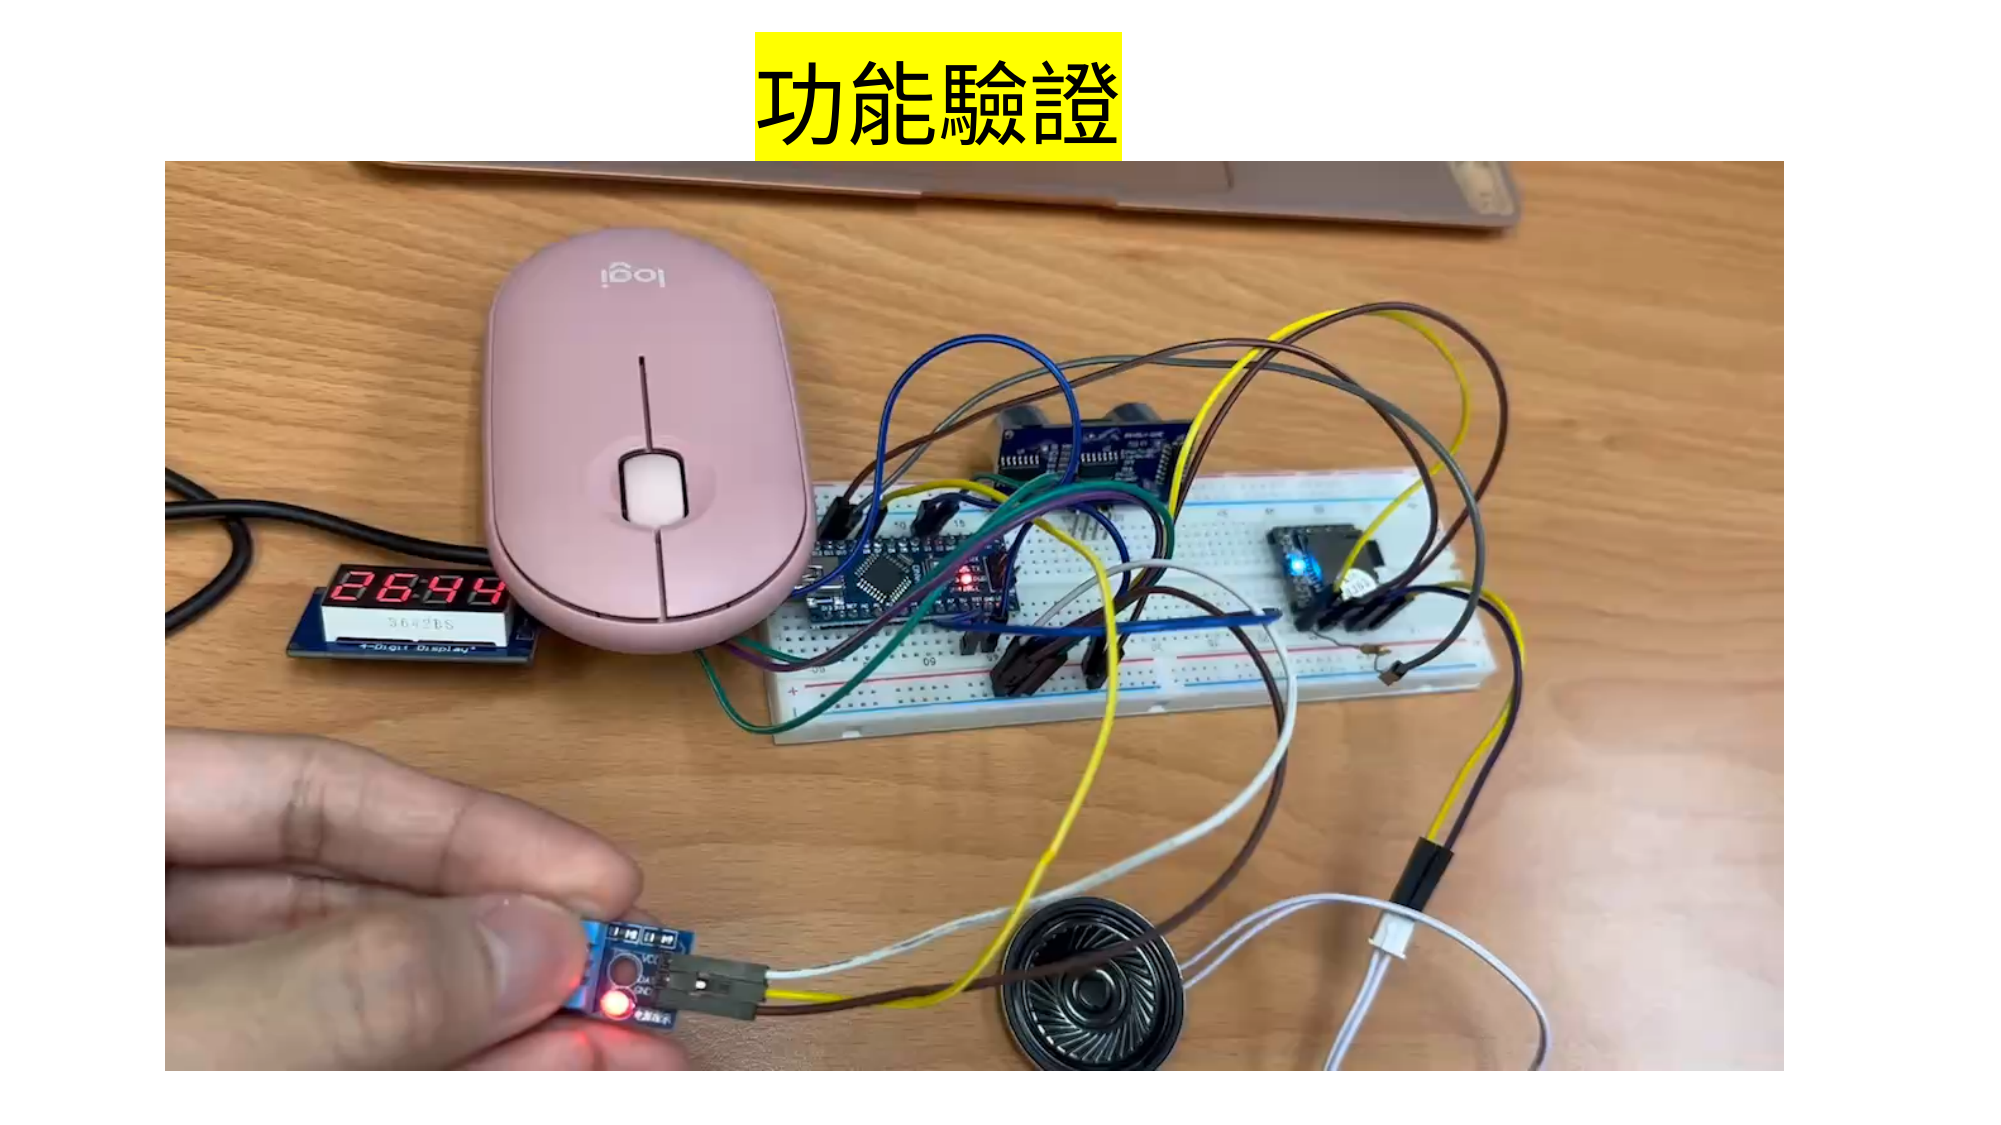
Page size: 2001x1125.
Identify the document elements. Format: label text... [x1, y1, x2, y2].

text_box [164, 159, 1785, 1073]
title 功能驗證 [75, 0, 1801, 218]
